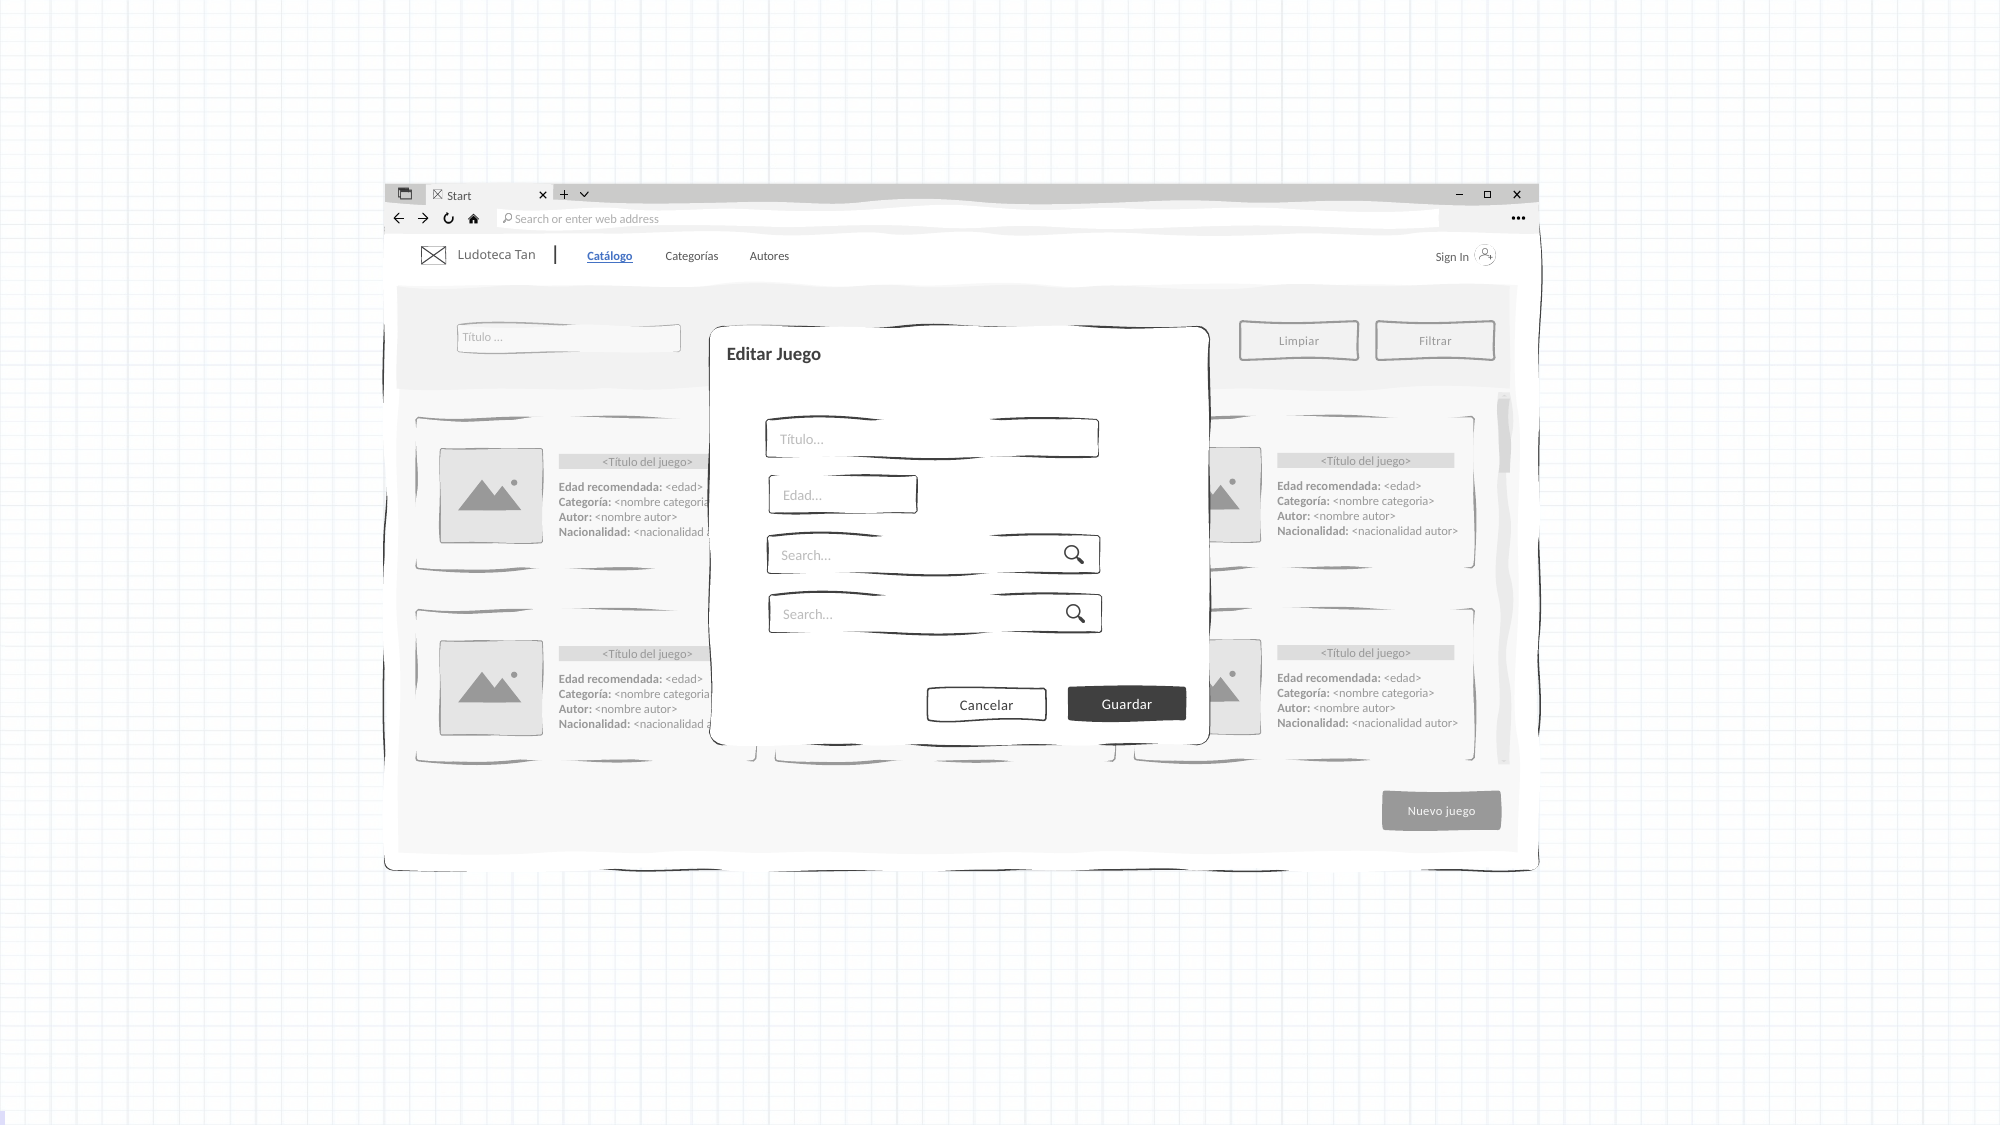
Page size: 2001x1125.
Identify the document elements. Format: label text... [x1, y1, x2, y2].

text_box Sign In [1434, 247, 1470, 265]
text_box [553, 244, 558, 265]
text_box [382, 227, 1543, 873]
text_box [384, 183, 1539, 235]
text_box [398, 285, 1518, 853]
text_box Catálogo [580, 246, 633, 264]
text_box Autores [737, 246, 790, 264]
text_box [1474, 244, 1496, 266]
text_box Categorías [658, 246, 719, 264]
text_box [394, 319, 398, 390]
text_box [421, 245, 554, 264]
